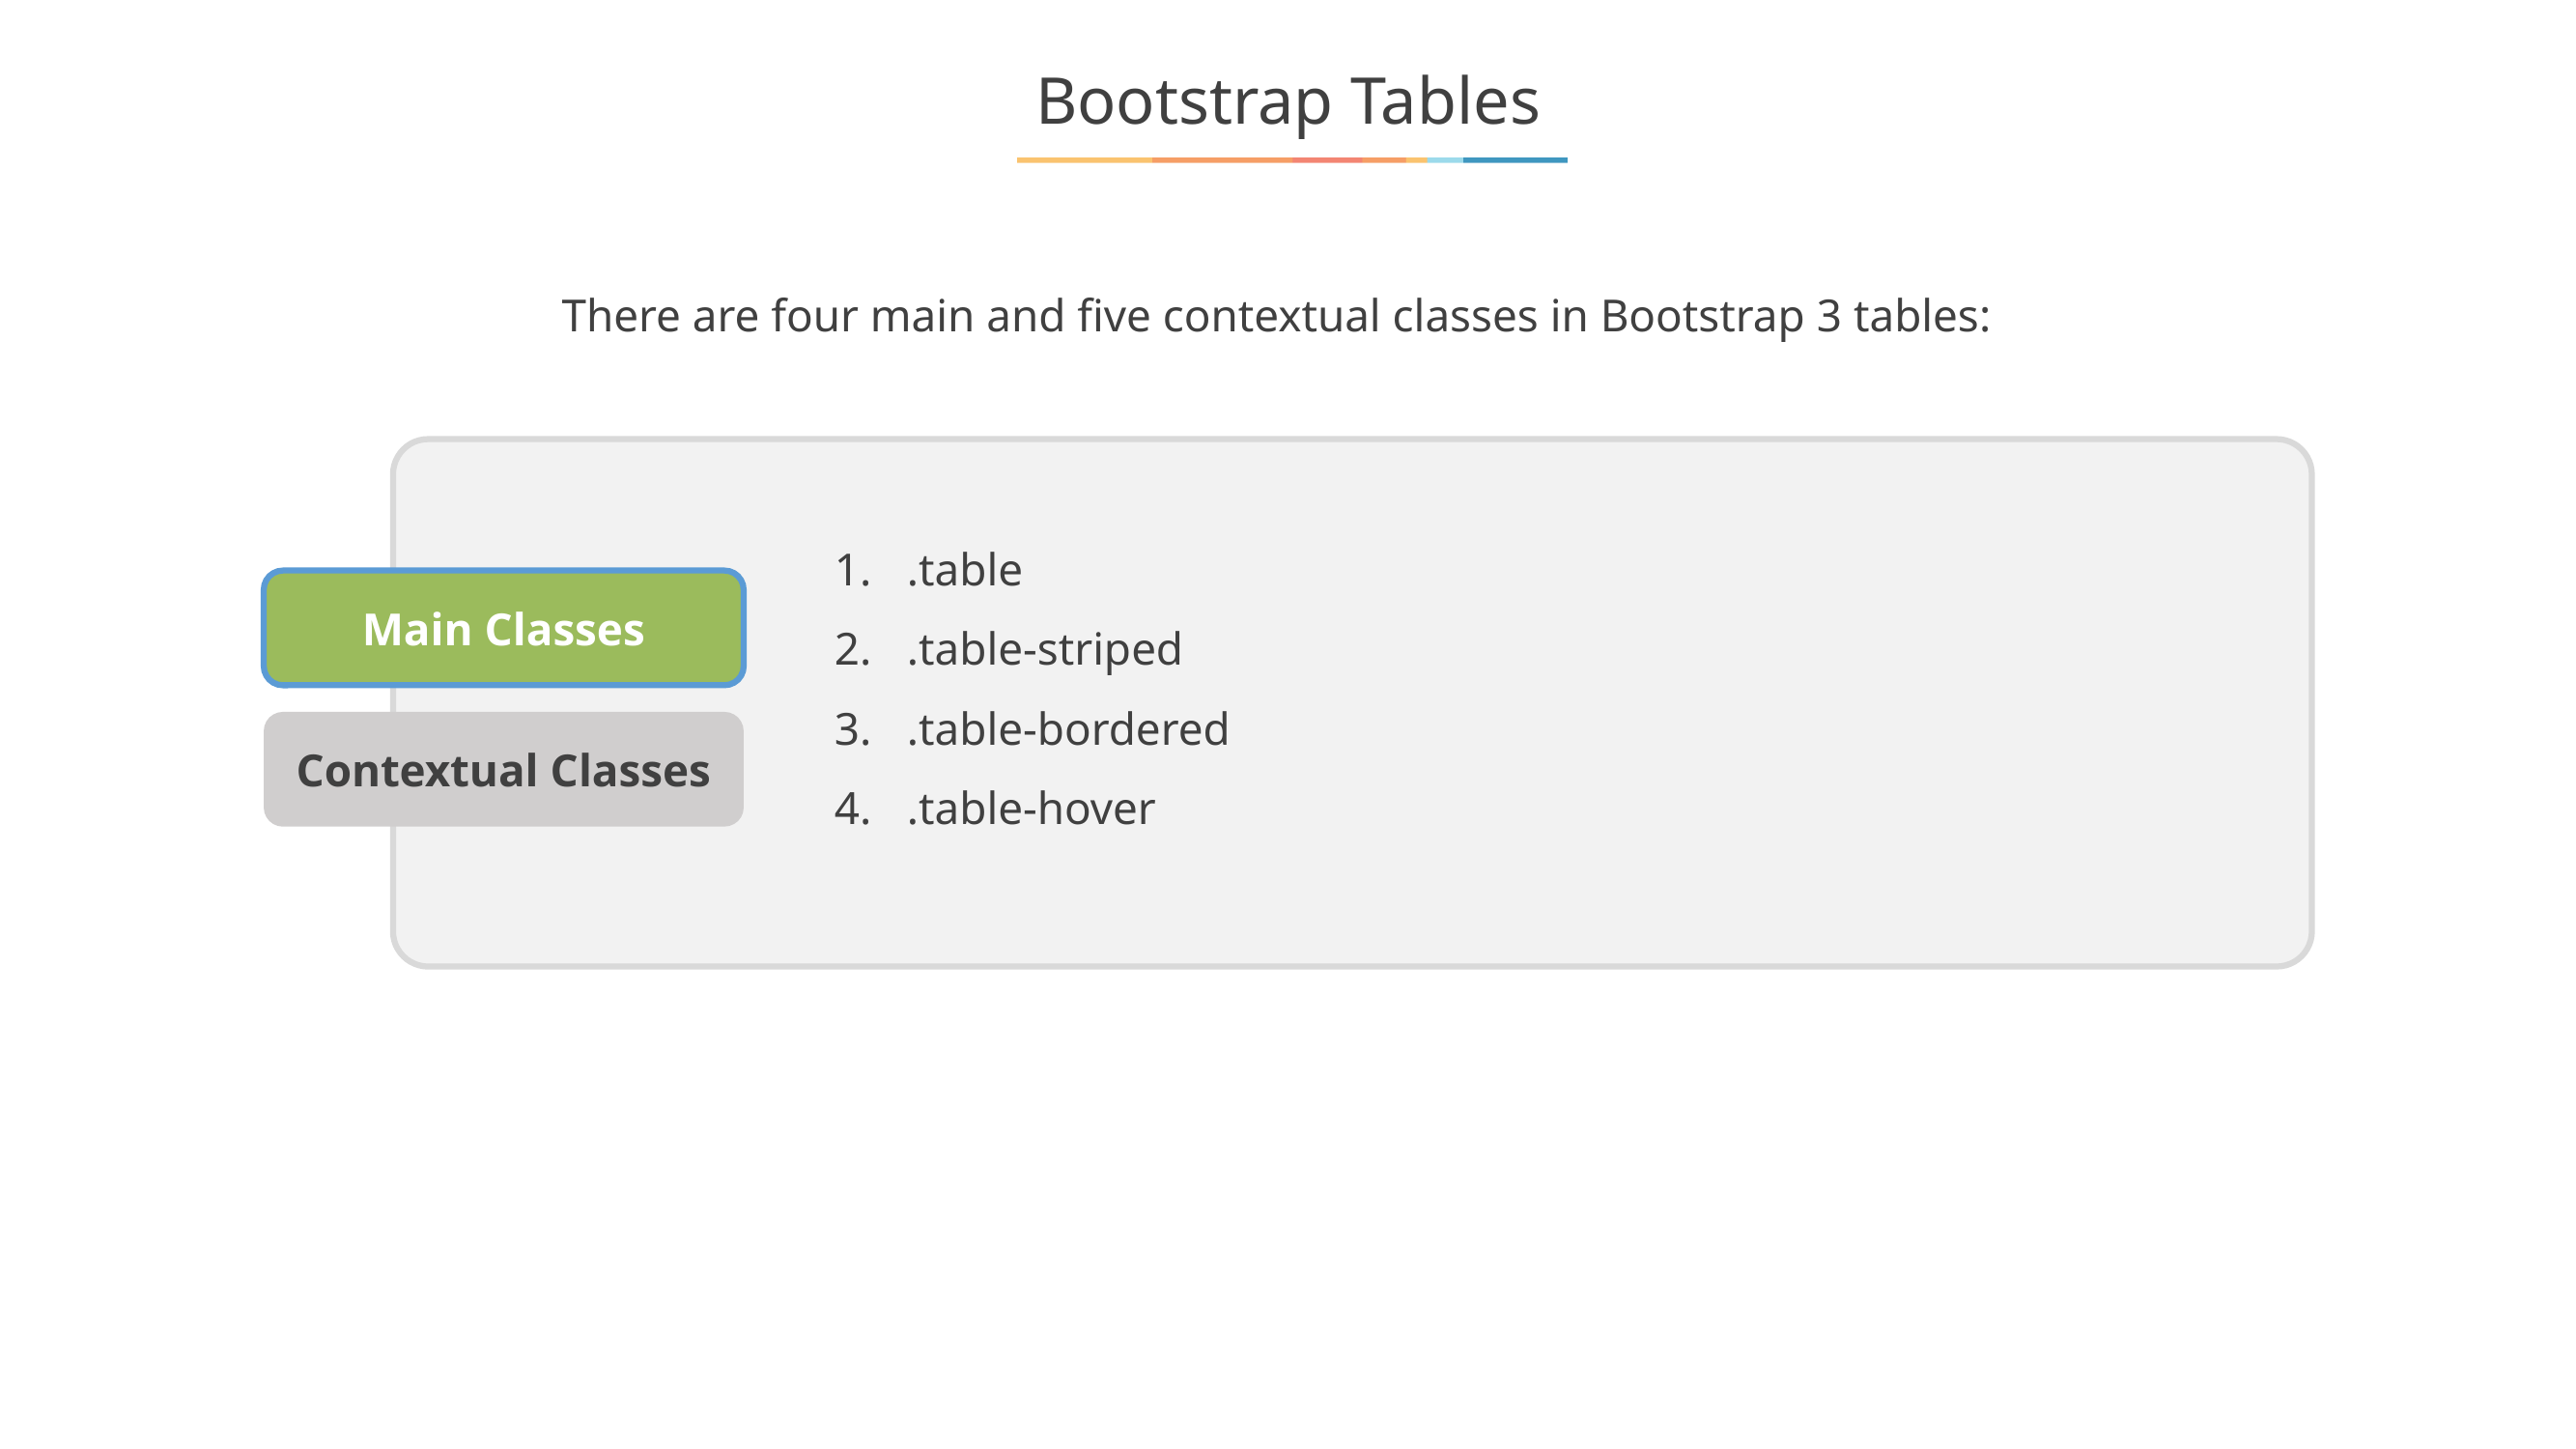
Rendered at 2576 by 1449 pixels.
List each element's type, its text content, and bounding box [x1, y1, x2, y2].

text_box There are four main and five contextual classes in Bootstrap 3 tables: [547, 273, 2007, 349]
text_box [264, 439, 2312, 967]
picture [1017, 140, 1568, 181]
title Bootstrap Tables [0, 50, 2576, 156]
